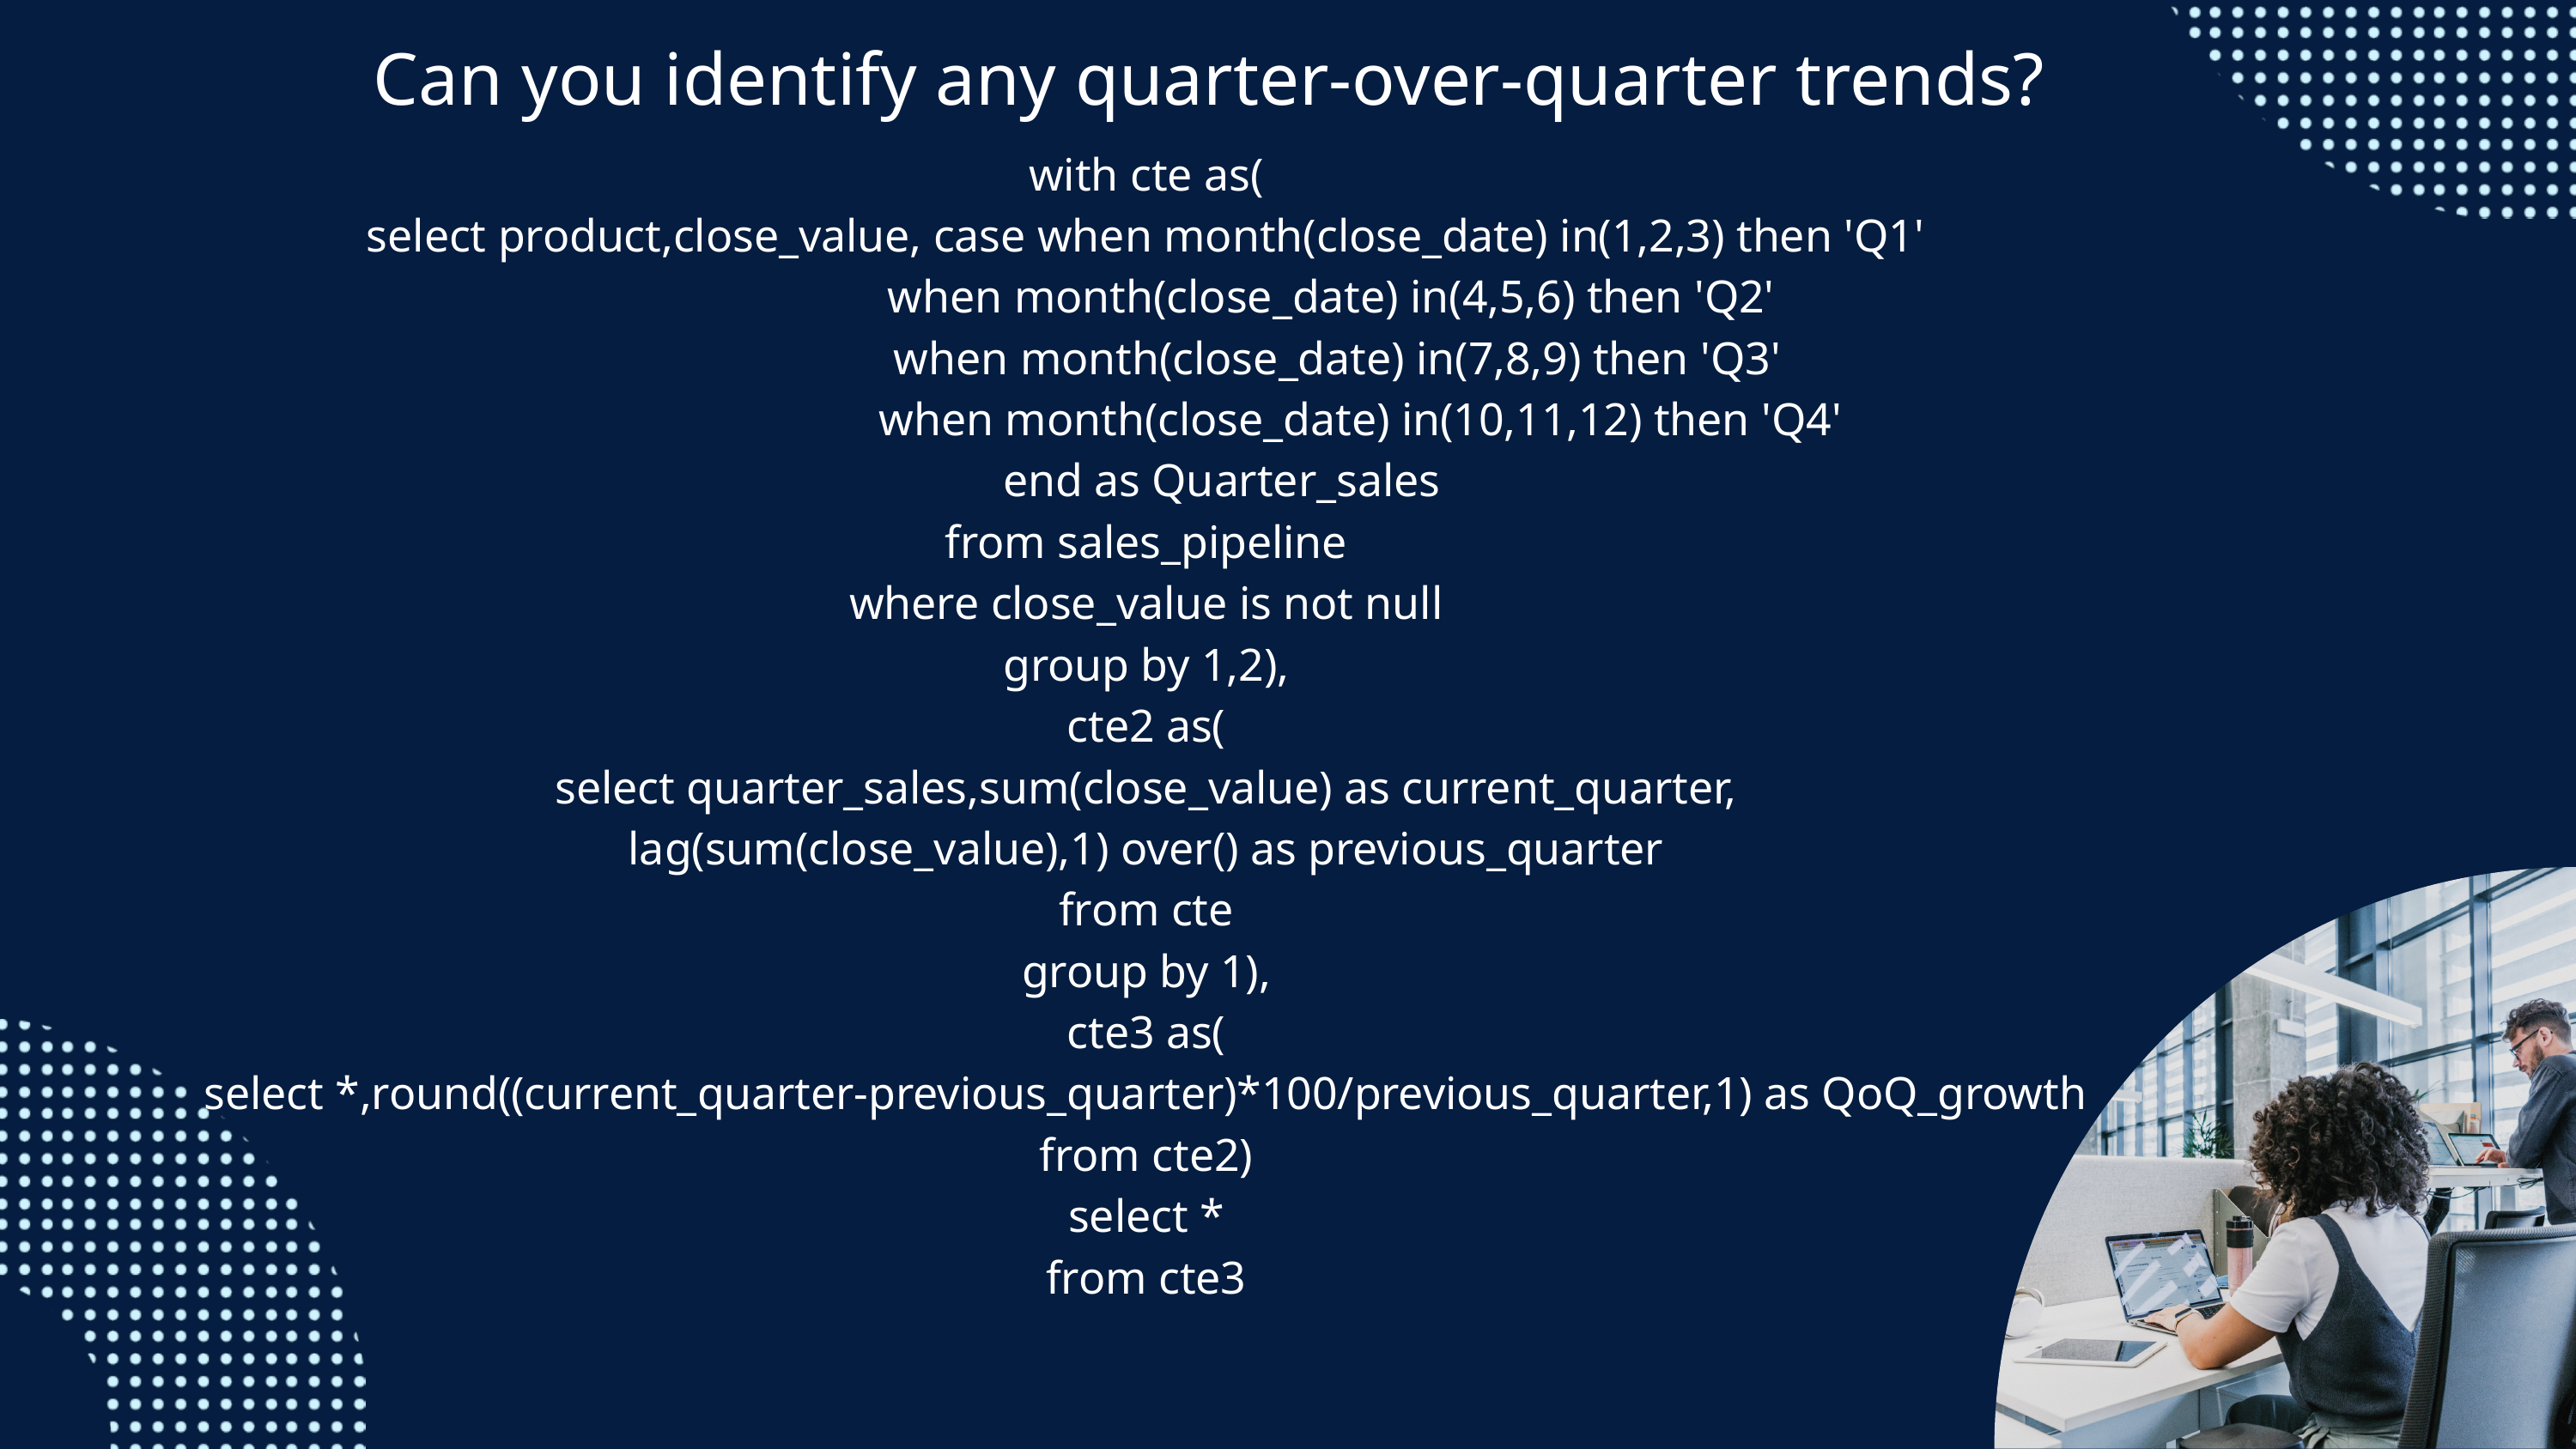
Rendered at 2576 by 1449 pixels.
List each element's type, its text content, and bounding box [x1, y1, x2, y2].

text_box [0, 1303, 366, 1449]
text_box Can you identify any quarter-over-quarter trends? [343, 20, 2075, 119]
text_box [2122, 0, 2576, 219]
text_box with cte as( select product,close_value, case when month(close_date) in(1,2,3) then 'Q1' when month(close_date) in(4,5,6) then 'Q2' when month(close_date) in(7,8,9) then 'Q3' when month(close_date) in(10,11,12) then 'Q4' end as Quarter_sales from sales_pipeline where close_value is not null group by 1,2), cte2 as( select quarter_sales,sum(close_value) as current_quarter, lag(sum(close_value),1) over() as previous_quarter from cte group by 1), cte3 as( select *,round((current_quarter-previous_quarter)*100/previous_quarter,1) as QoQ_growth from cte2) select * from cte3 [0, 137, 2328, 1303]
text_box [1994, 866, 2576, 1449]
